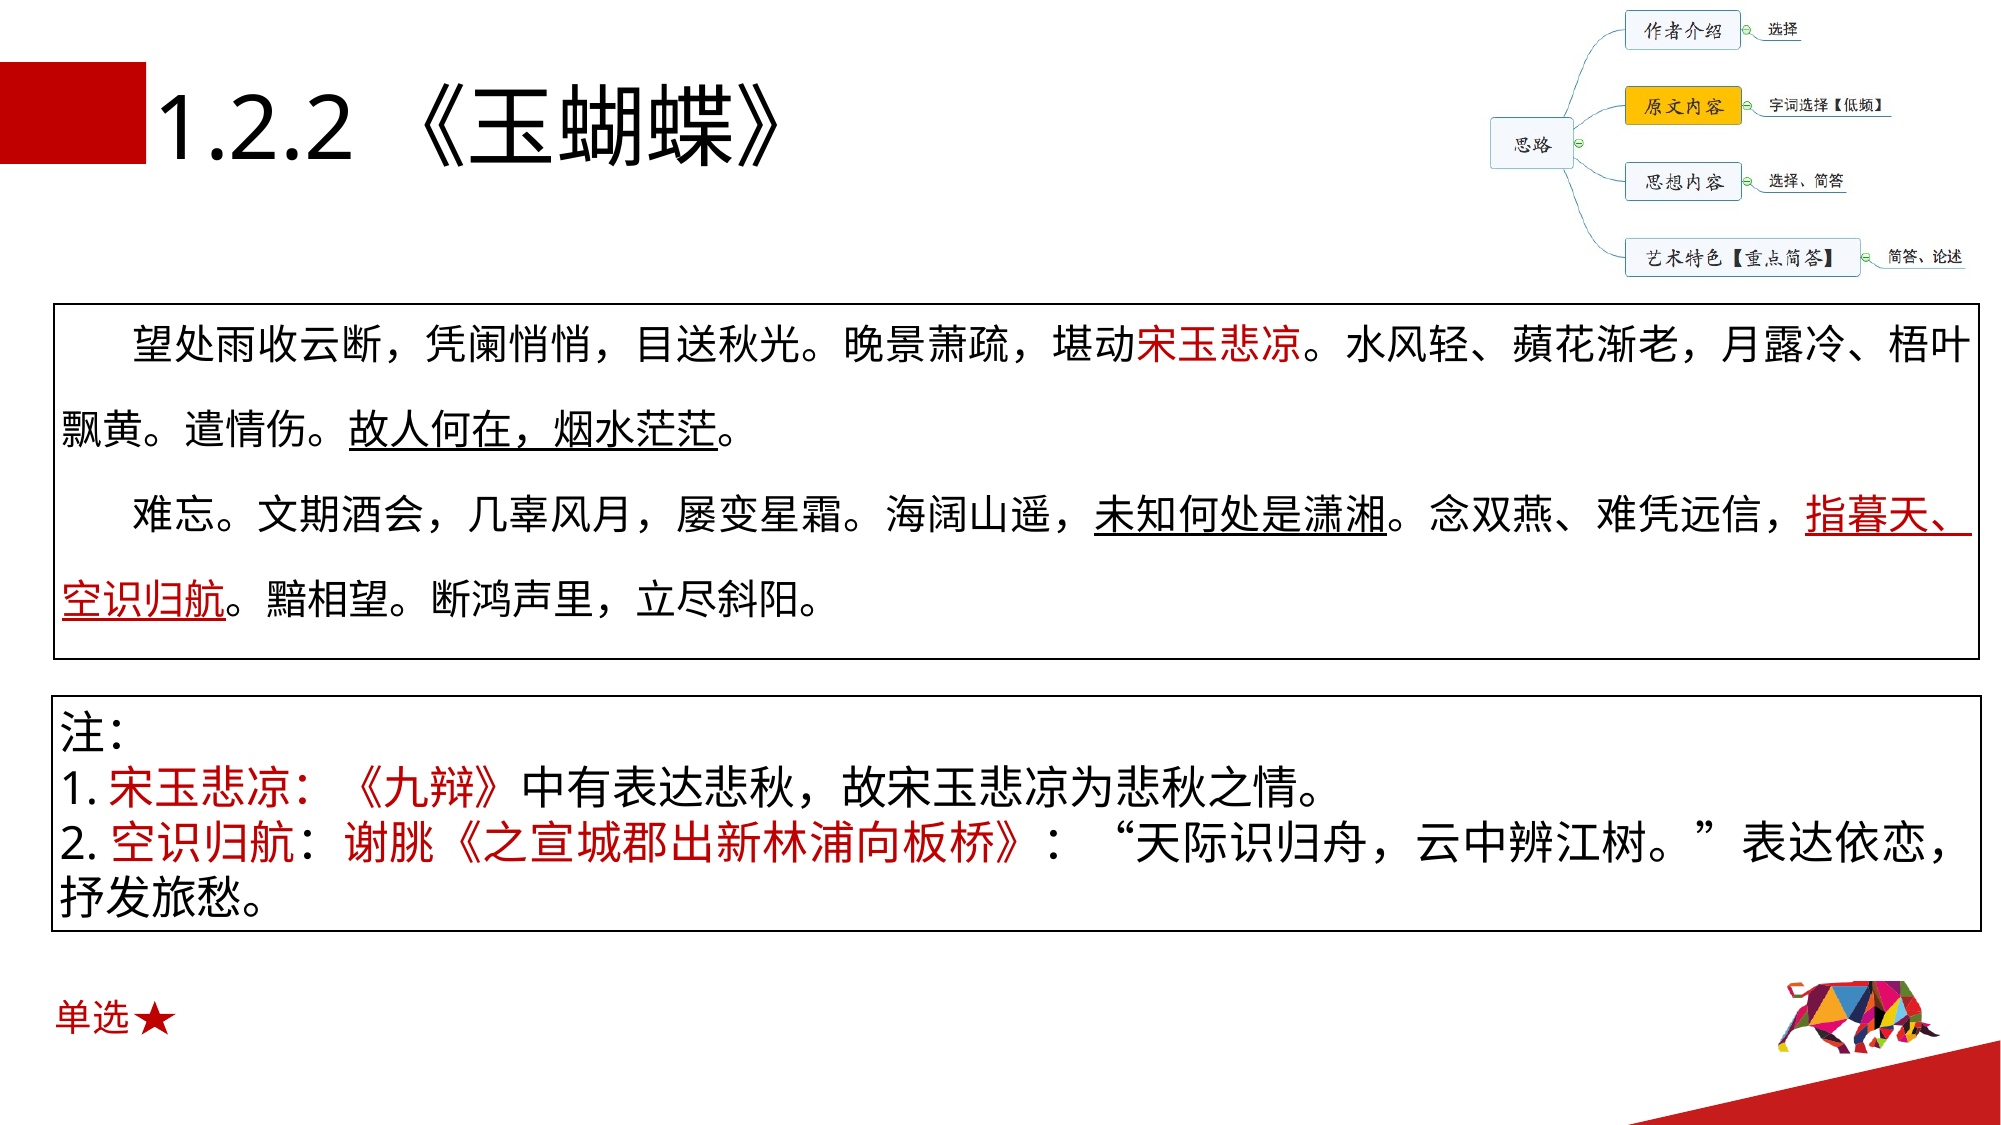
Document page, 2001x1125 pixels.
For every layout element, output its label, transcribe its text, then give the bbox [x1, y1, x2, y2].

text_box 注： 1.宋玉悲凉：《九辩》中有表达悲秋，故宋玉悲凉为悲秋之情。 2.空识归航：谢朓《之宣城郡出新林浦向板桥》：“天际识归舟，云中辨江树。”表达依恋，抒发旅愁。 [52, 695, 1982, 931]
picture [1481, 0, 1973, 293]
text_box [133, 1000, 177, 1035]
text_box 单选 [47, 986, 138, 1047]
title 1.2.2《玉蝴蝶》 [145, 61, 1481, 203]
picture [1764, 981, 1941, 1059]
text_box 望处雨收云断，凭阑悄悄，目送秋光。晚景萧疏，堪动宋玉悲凉。水风轻、蘋花渐老，月露冷、梧叶飘黄。遣情伤。故人何在，烟水茫茫。 难忘。文期酒会，几辜风月，屡变星霜。海阔山遥，未知何处是潇湘。念双燕、难凭远信，指暮天、空识归航。黯相望。断鸿声里，立尽斜阳。 [54, 304, 1980, 659]
